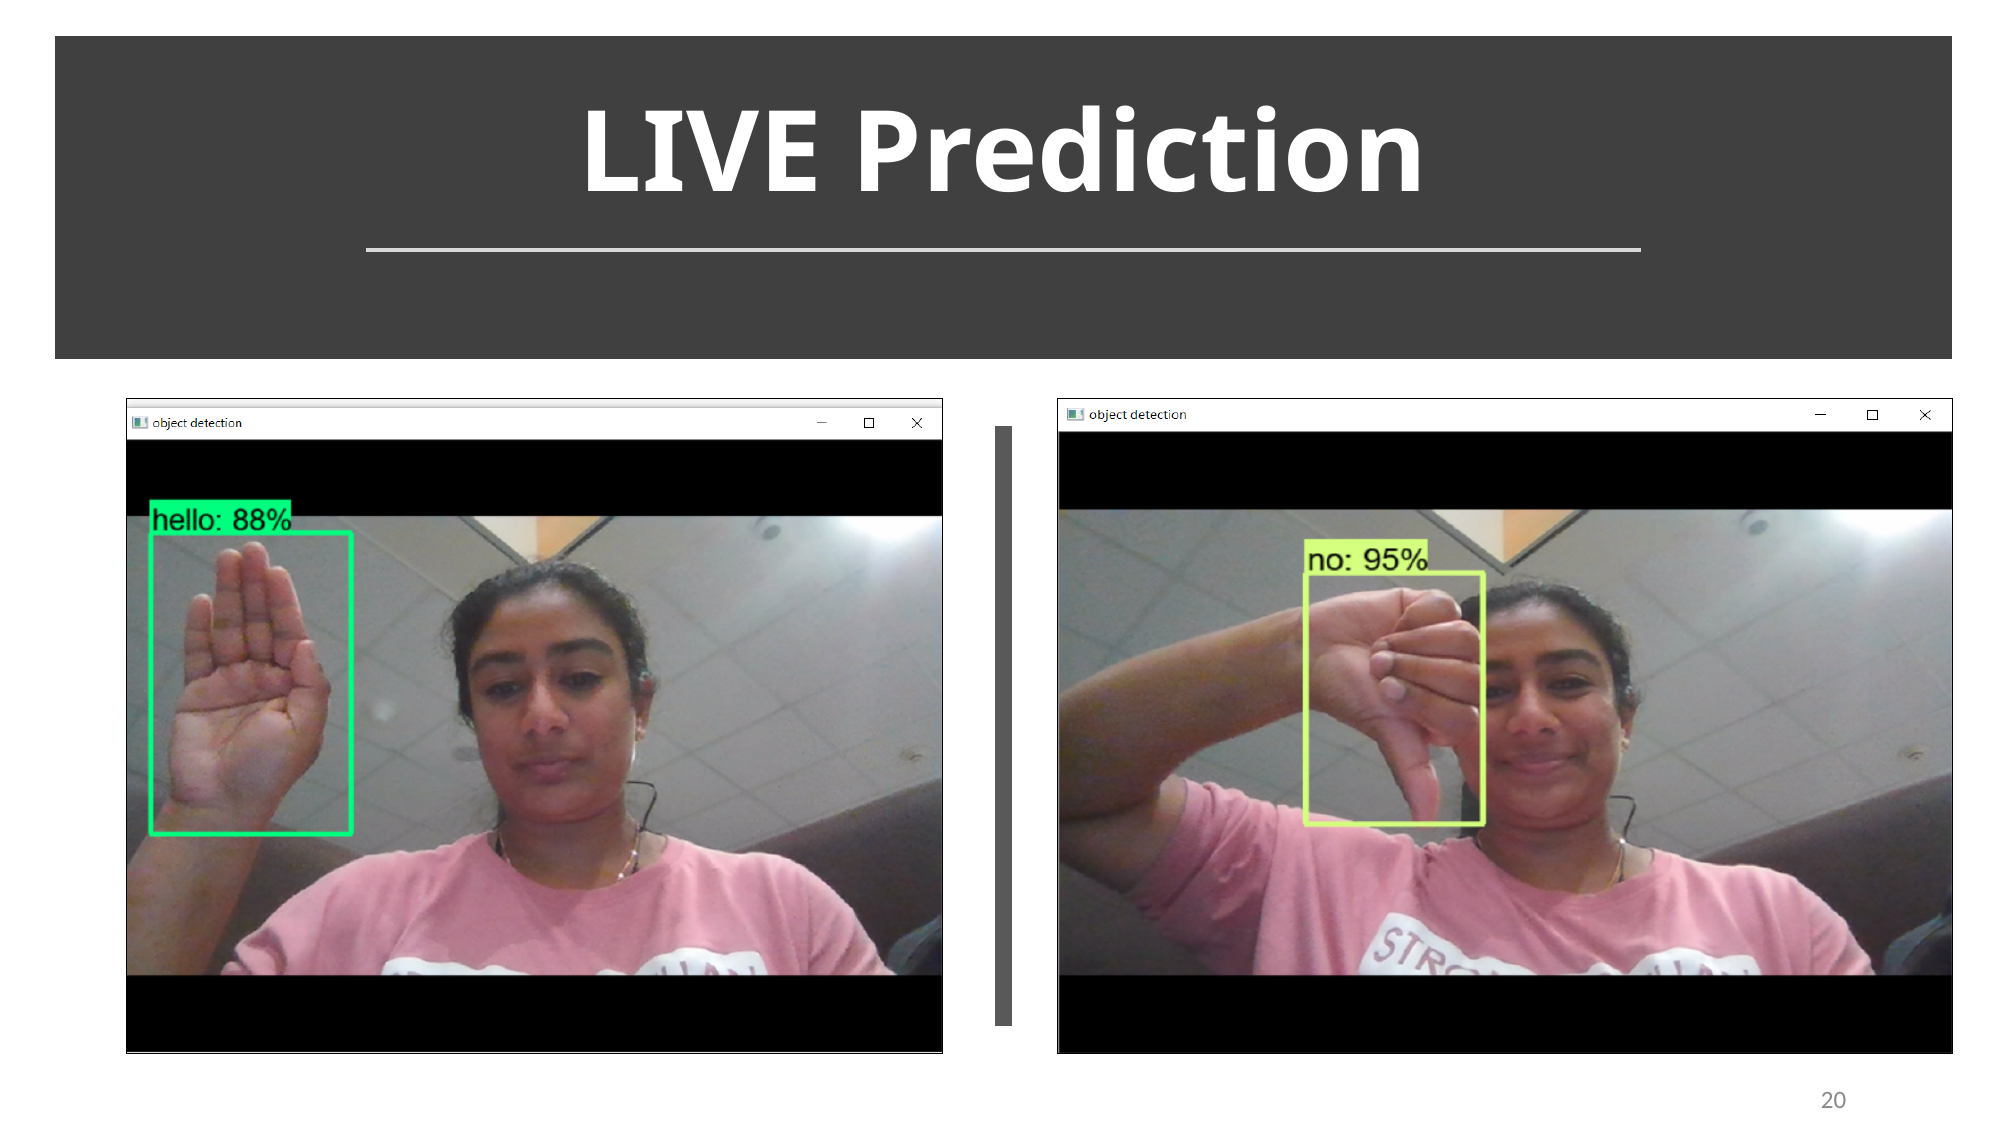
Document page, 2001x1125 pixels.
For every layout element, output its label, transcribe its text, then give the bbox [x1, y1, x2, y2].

title LIVE Prediction [89, 71, 1917, 224]
text_box [64, 45, 1942, 350]
slide_number 20 [1411, 1069, 1862, 1125]
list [126, 398, 943, 1054]
picture [1057, 398, 1953, 1054]
